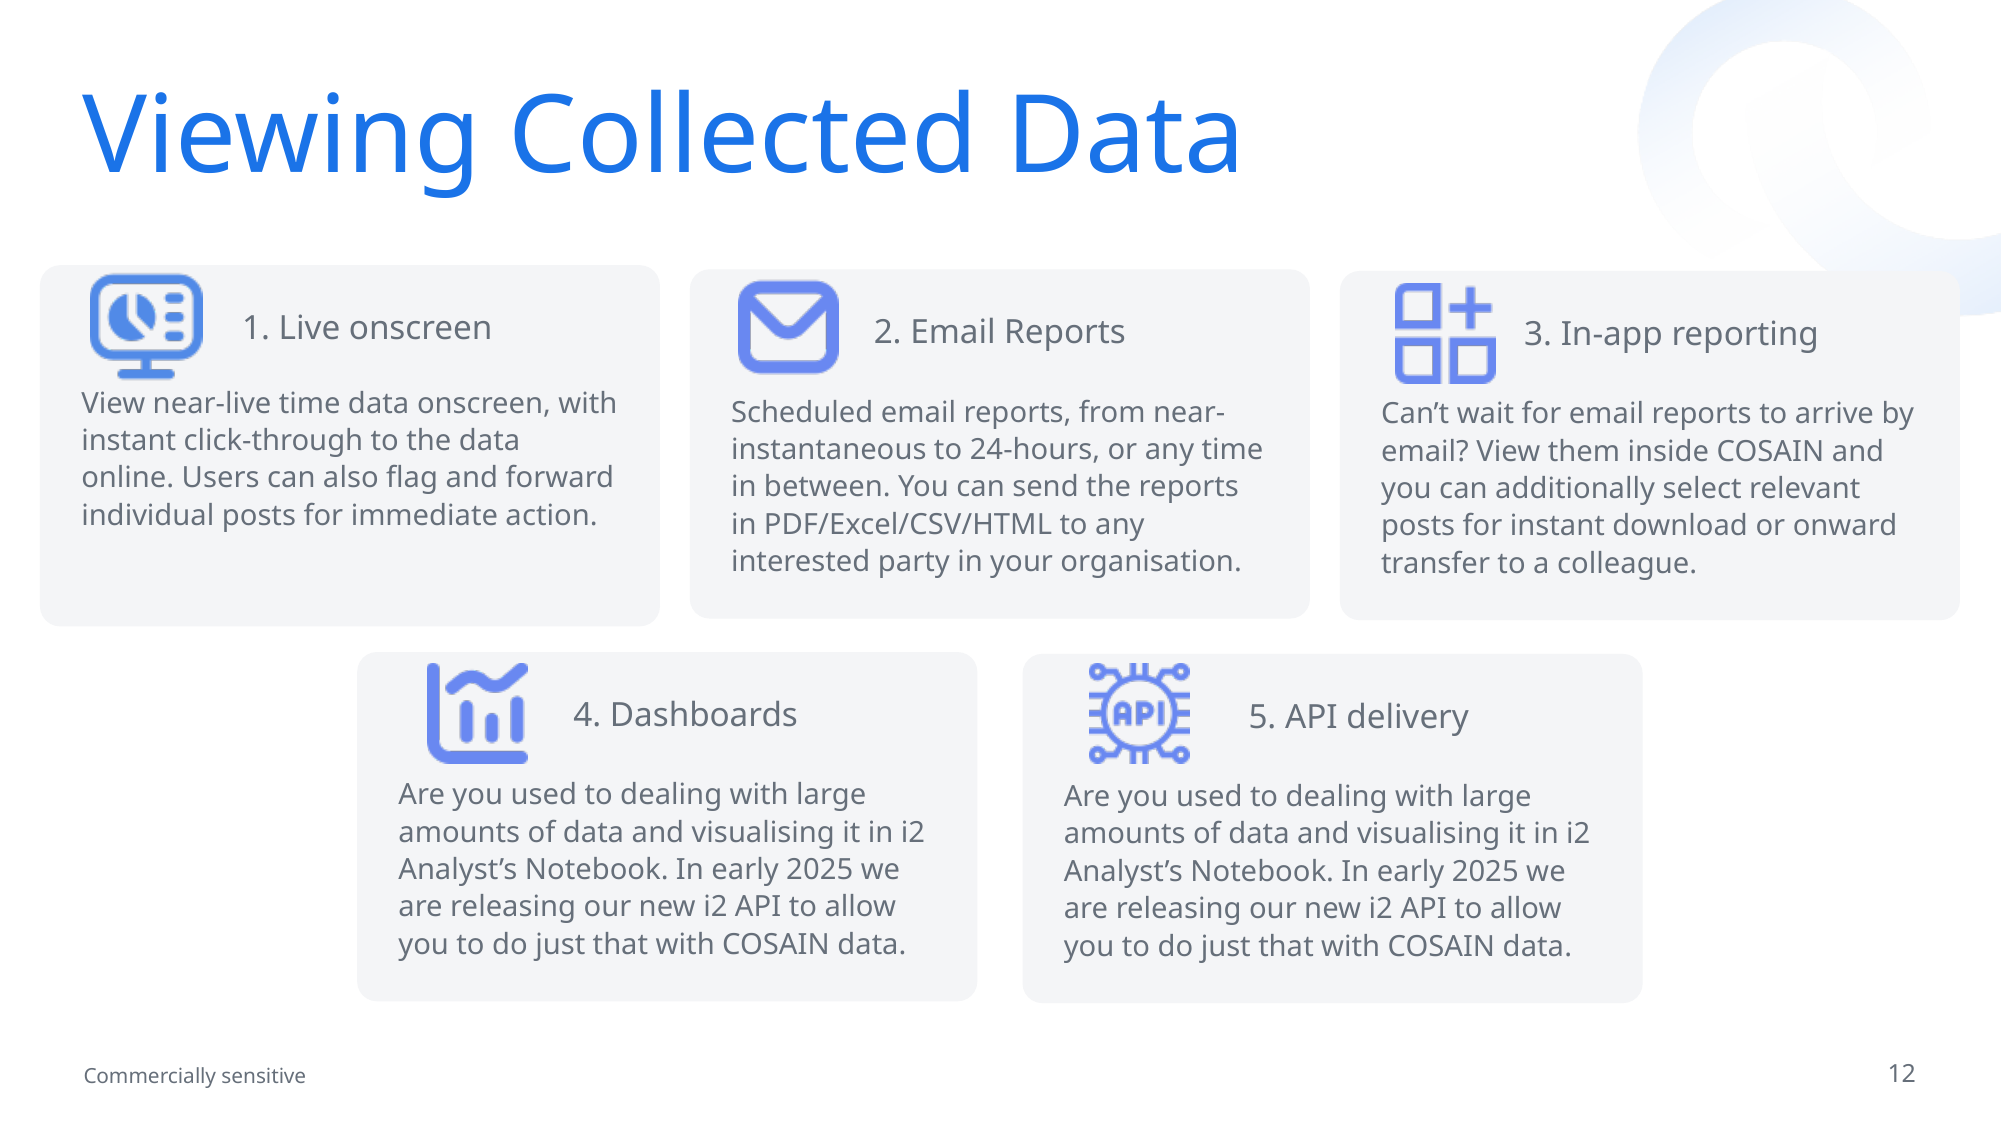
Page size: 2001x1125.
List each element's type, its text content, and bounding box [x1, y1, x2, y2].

picture [1089, 663, 1191, 765]
text_box 4. Dashboards Are you used to dealing with large amounts of data and visualising it in i2 Analyst’s Notebook. In early 2025 we are releasing our new i2 API to allow you to do just that with COSAIN data. [355, 650, 979, 1003]
picture [90, 270, 204, 384]
text_box 5. API delivery Are you used to dealing with large amounts of data and visualising it in i2 Analyst’s Notebook. In early 2025 we are releasing our new i2 API to allow you to do just that with COSAIN data. [1020, 652, 1645, 1005]
text_box 1. Live onscreen View near-live time data onscreen, with instant click-through to the data online. Users can also flag and forward individual posts for immediate action. [38, 263, 662, 628]
picture [426, 663, 528, 765]
text_box 3. In-app reporting Can’t wait for email reports to arrive by email? View them inside COSAIN and you can additionally select relevant posts for instant download or onward transfer to a colleague. [1338, 269, 1962, 622]
text_box 2. Email Reports Scheduled email reports, from near-instantaneous to 24-hours, or any time in between. You can send the reports in PDF/Excel/CSV/HTML to any interested party in your organisation. [688, 267, 1312, 621]
picture [1395, 282, 1497, 384]
text_box Viewing Collected Data [67, 57, 1272, 202]
picture [738, 277, 840, 379]
